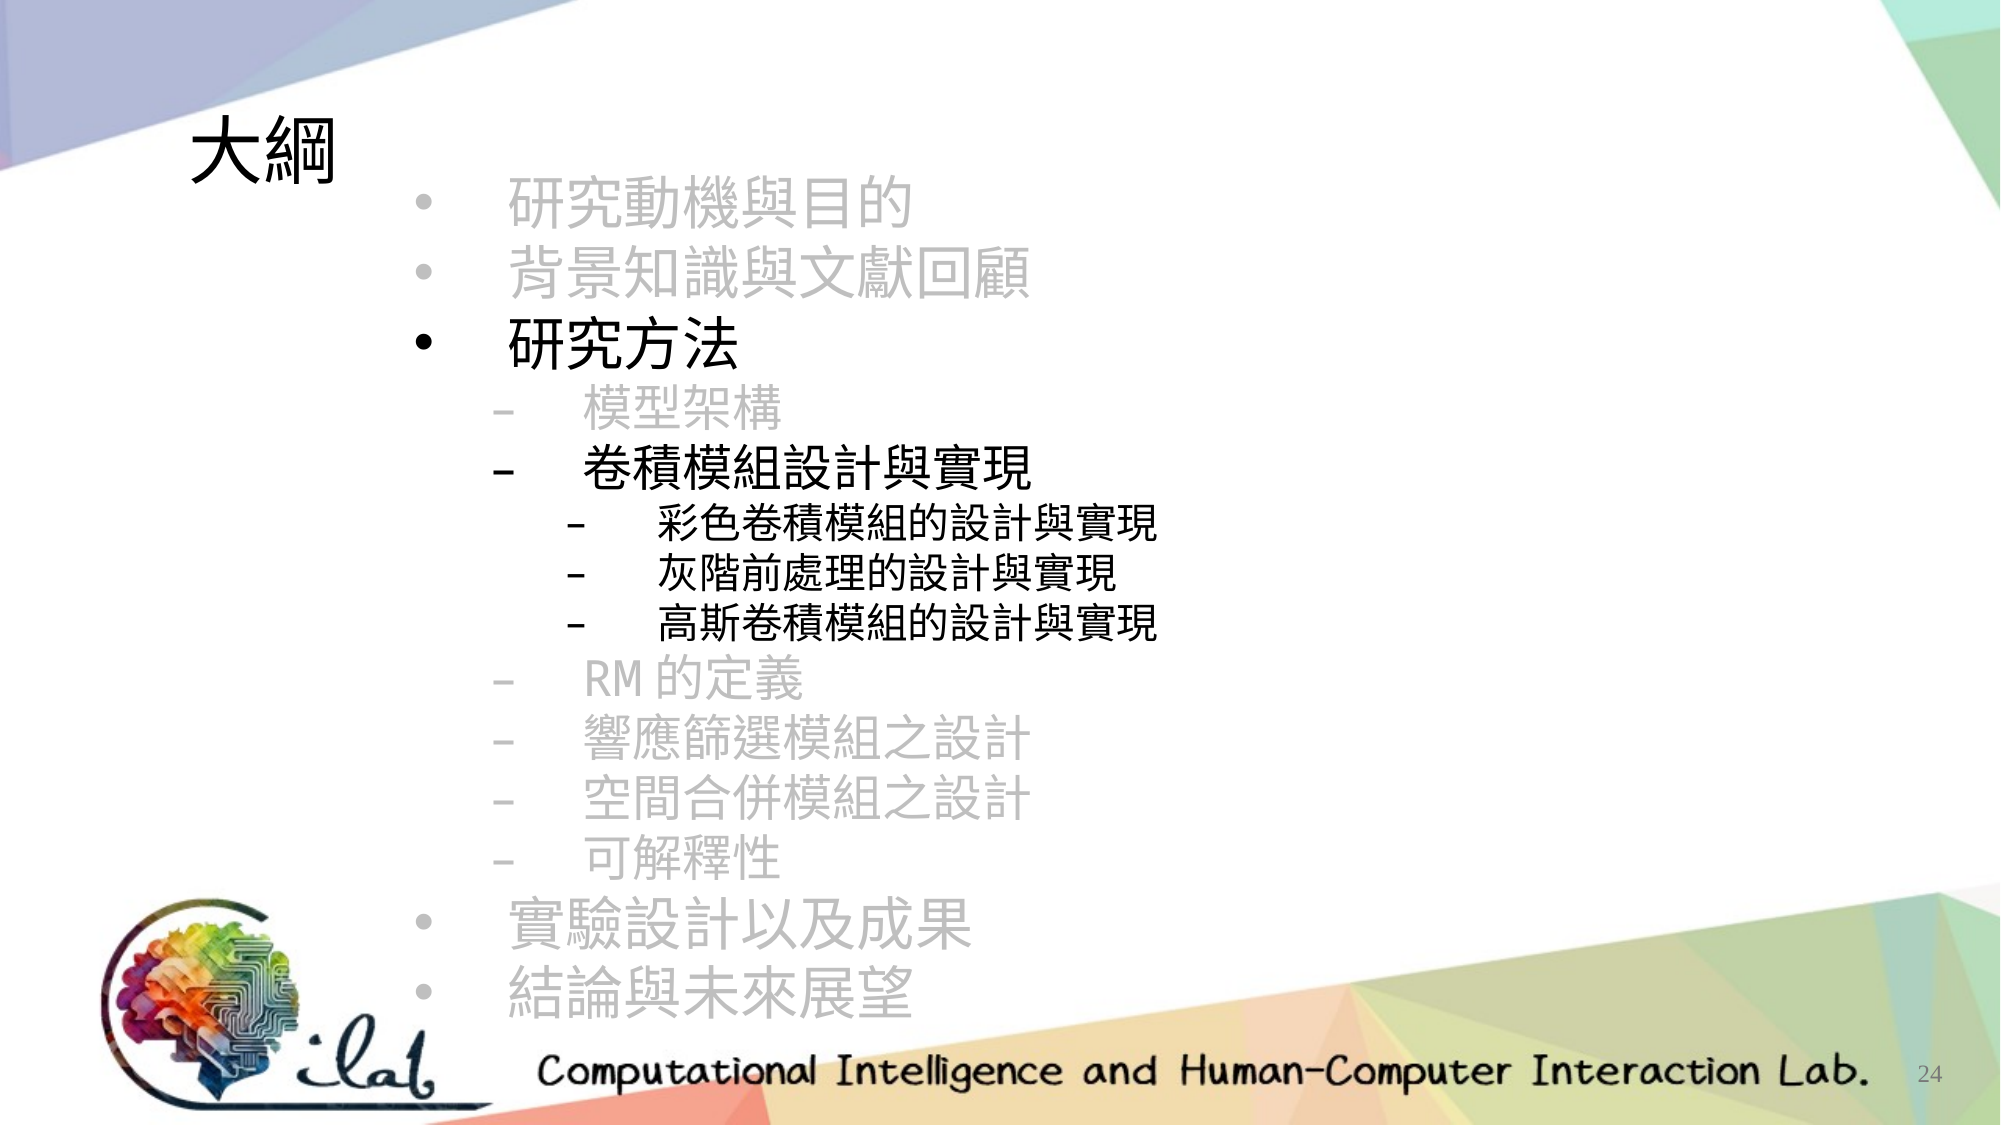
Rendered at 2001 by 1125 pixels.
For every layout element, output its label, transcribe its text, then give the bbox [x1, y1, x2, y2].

text_box 研究動機與目的 背景知識與文獻回顧 研究方法 模型架構 卷積模組設計與實現 彩色卷積模組的設計與實現 灰階前處理的設計與實現 高斯卷積模組的設計與實現 RM的定義 響應篩選模組之設計 空間合併模組之設計 可解釋性 實驗設計以及成果 結論與未來展望 [398, 159, 1498, 1034]
slide_number 24 [1507, 1042, 1958, 1103]
picture [0, 0, 2001, 1125]
text_box 大綱 [114, 96, 412, 201]
